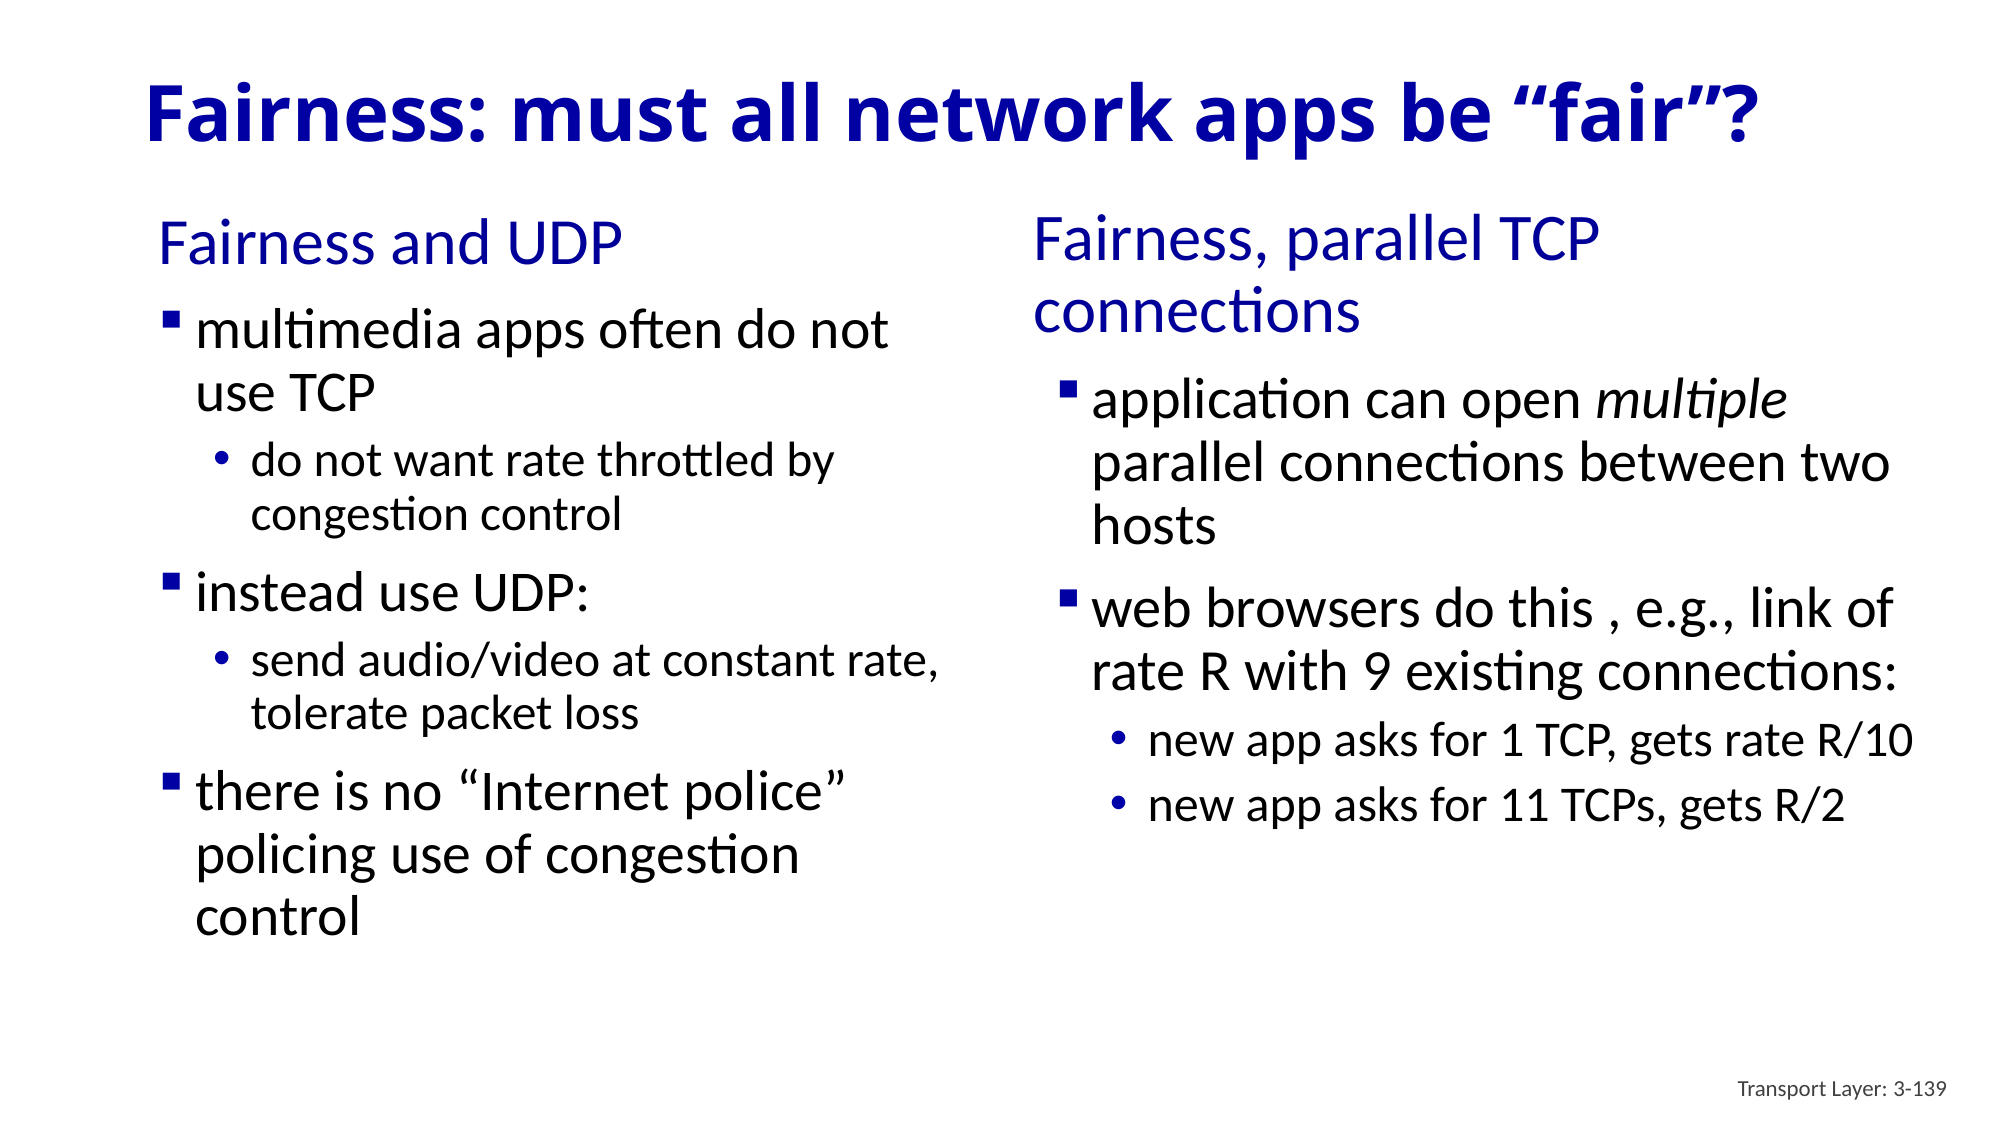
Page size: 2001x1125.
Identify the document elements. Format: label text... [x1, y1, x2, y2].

slide_number Transport Layer: 3-139 [1512, 1056, 1963, 1117]
title Fairness: must all network apps be “fair”? [128, 42, 1906, 190]
text_box Fairness, parallel TCP connections application can open multiple parallel connections between two hosts web browsers do this , e.g., link of rate R with 9 existing connections: new app asks for 1 TCP, gets rate R/10 new app asks for 11 TCPs, gets R/2 [1018, 195, 1934, 1027]
text_box Fairness and UDP multimedia apps often do not use TCP do not want rate throttled by congestion control instead use UDP: send audio/video at constant rate, tolerate packet loss there is no “Internet police” policing use of congestion control [122, 199, 977, 963]
